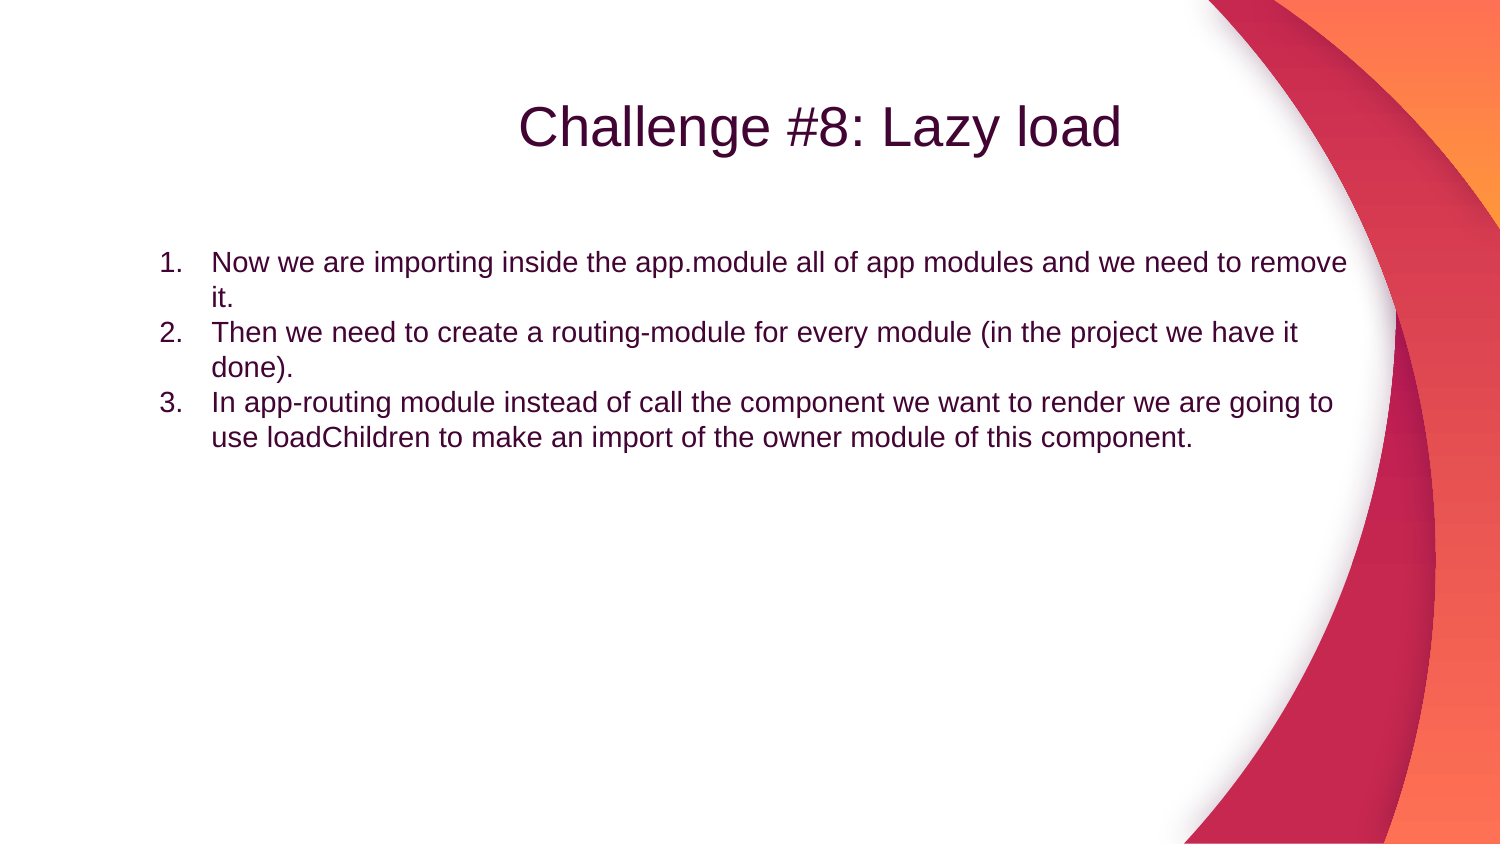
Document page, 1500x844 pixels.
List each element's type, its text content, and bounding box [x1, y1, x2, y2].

text_box Now we are importing inside the app.module all of app modules and we need to remove it. Then we need to create a routing-module for every module (in the project we have it done). In app-routing module instead of call the component we want to render we are going to use loadChildren to make an import of the owner module of this component. [121, 228, 1379, 469]
text_box Challenge #8: Lazy load [0, 64, 1491, 159]
